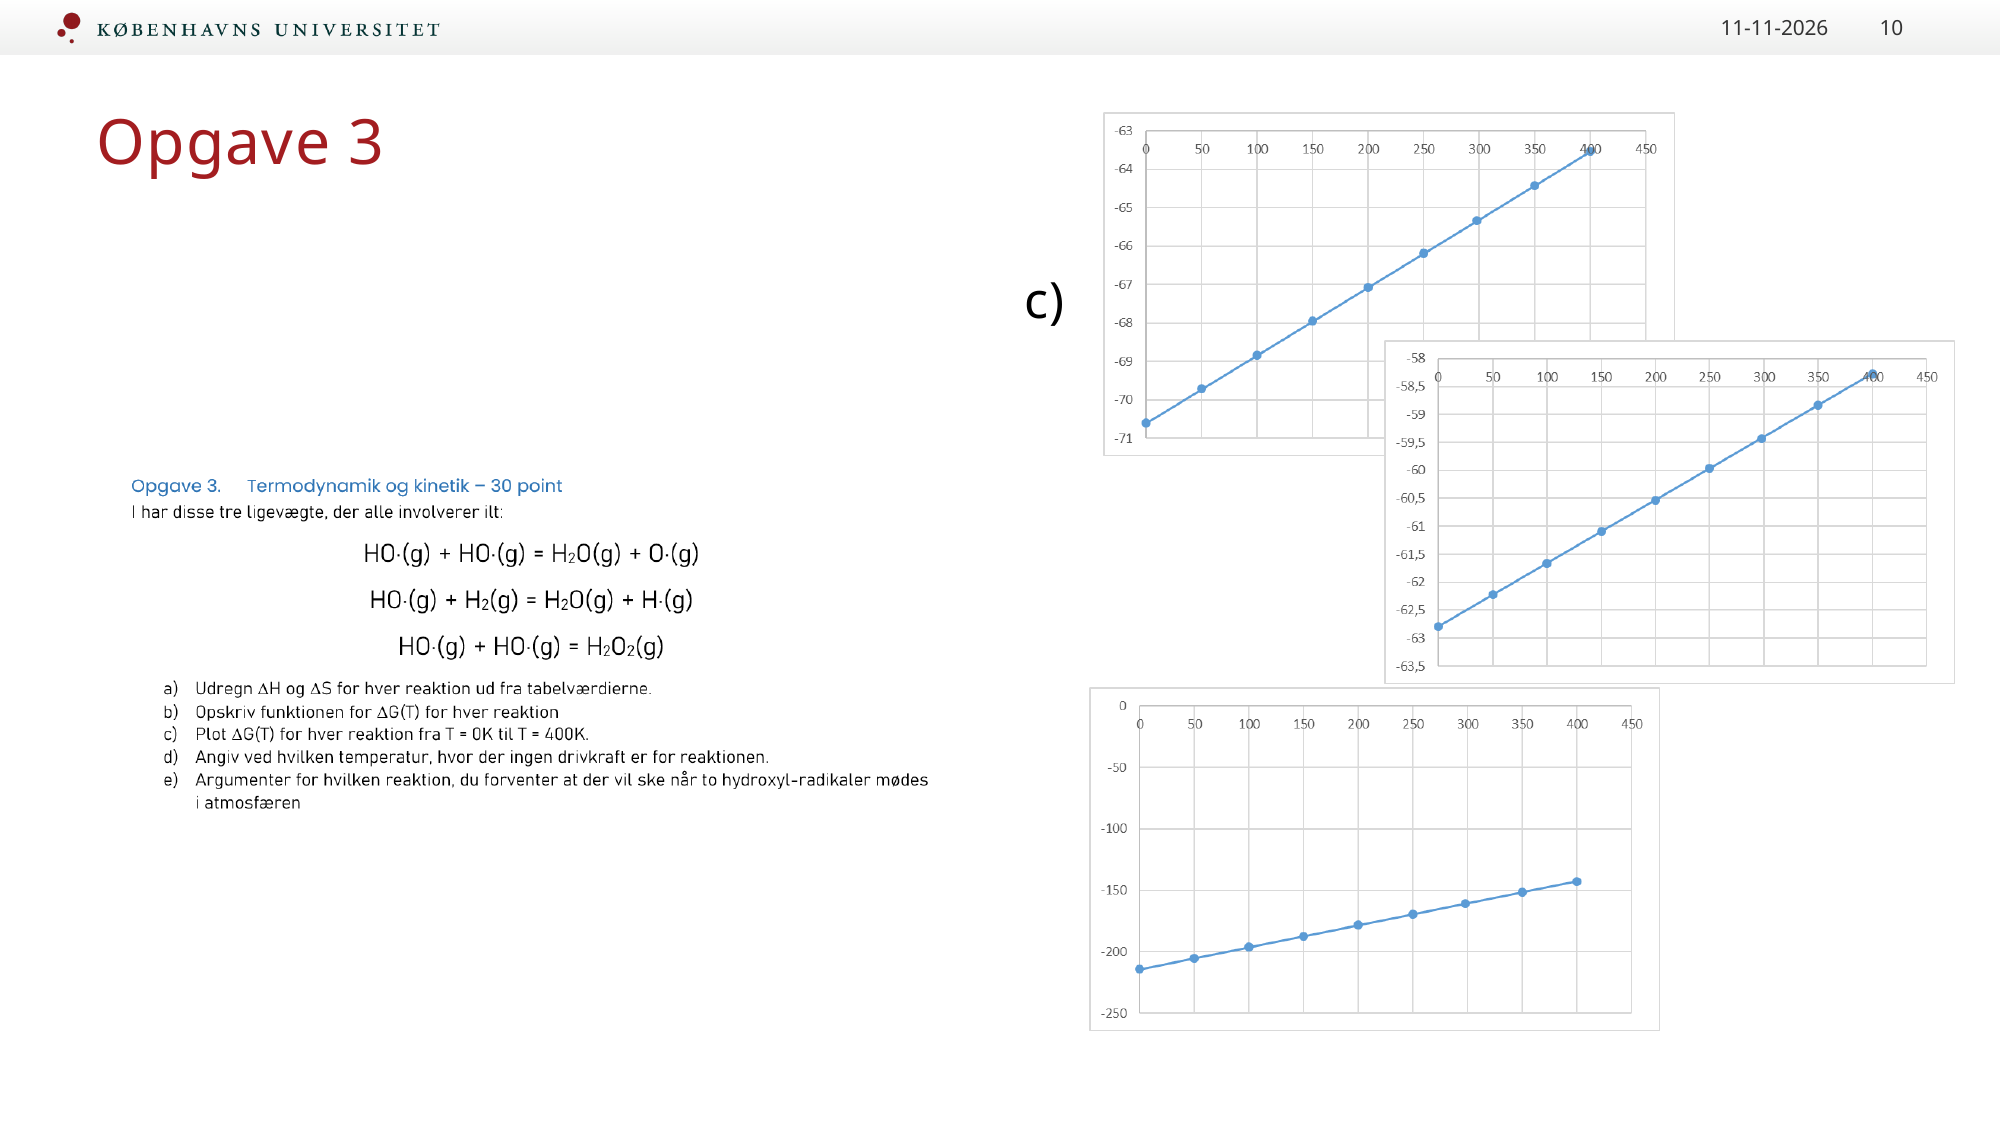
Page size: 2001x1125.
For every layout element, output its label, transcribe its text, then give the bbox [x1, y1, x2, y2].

picture [1103, 112, 1955, 684]
picture [1089, 687, 1660, 1031]
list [96, 445, 976, 859]
slide_number 10 [1840, 14, 1904, 43]
list c) [1024, 268, 1904, 1036]
picture [91, 15, 476, 42]
title Opgave 3 [96, 101, 1904, 244]
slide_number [1694, 14, 1829, 43]
